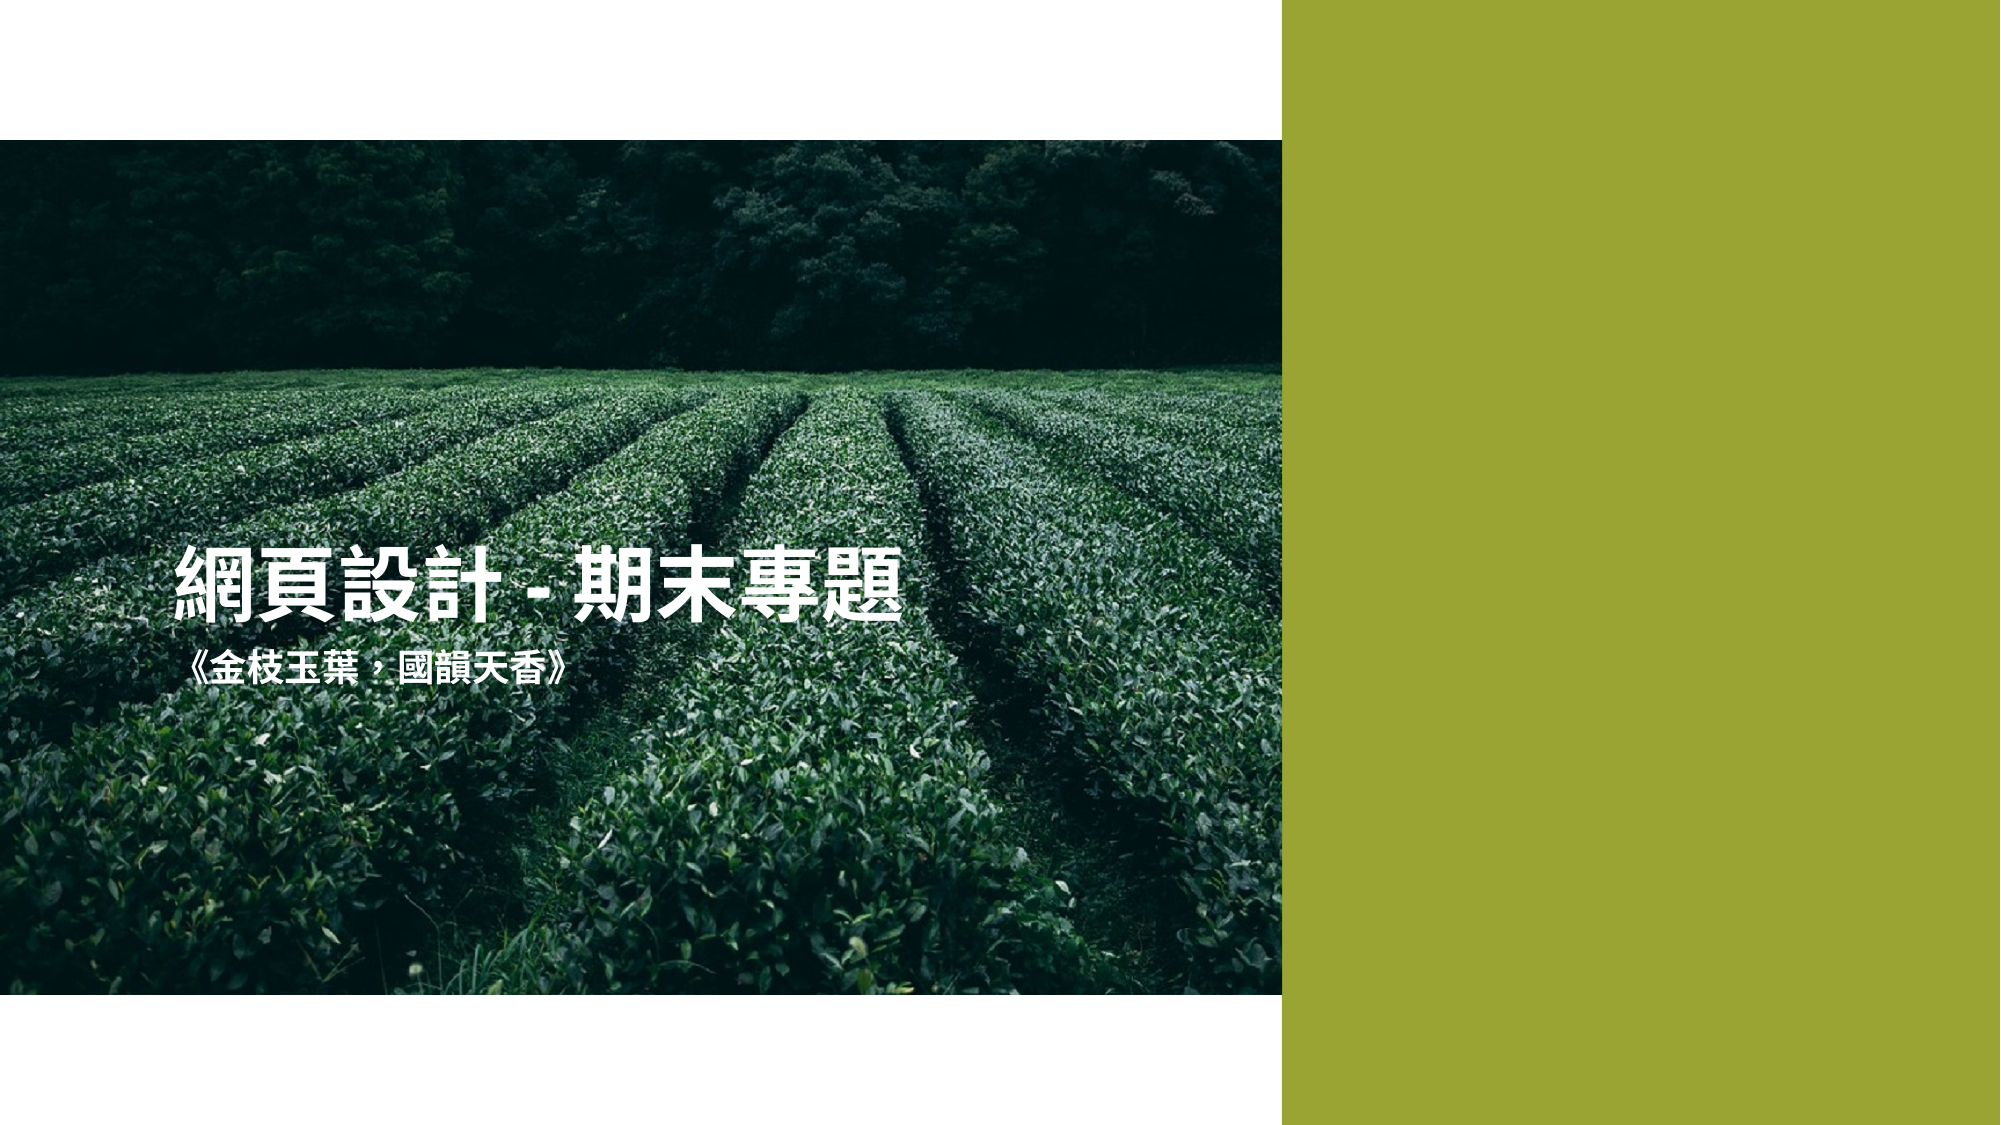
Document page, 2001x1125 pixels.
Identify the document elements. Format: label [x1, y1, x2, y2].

picture [0, 140, 1283, 995]
